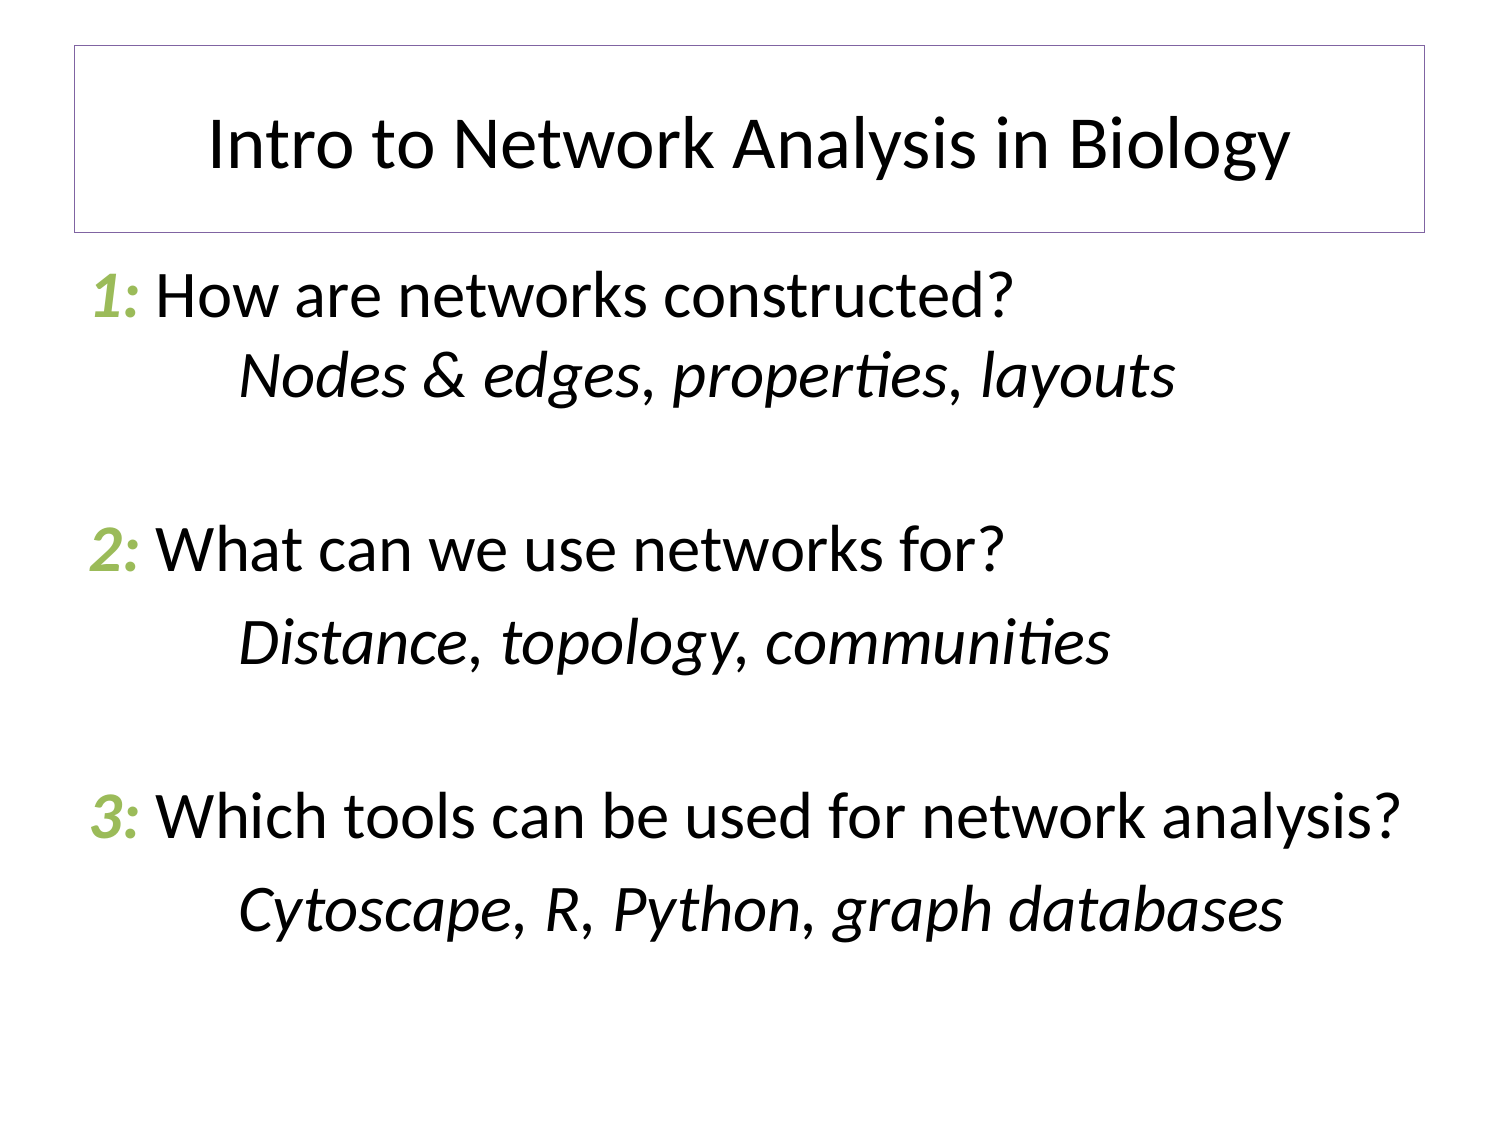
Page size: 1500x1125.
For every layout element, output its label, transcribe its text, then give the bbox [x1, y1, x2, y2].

list 1: How are networks constructed? Nodes & edges, properties, layouts 2: What can we use networks for? Distance, topology, communities 3: Which tools can be used for network analysis? Cytoscape, R, Python, graph databases [73, 243, 1424, 1125]
text_box Intro to Network Analysis in Biology [74, 45, 1425, 233]
